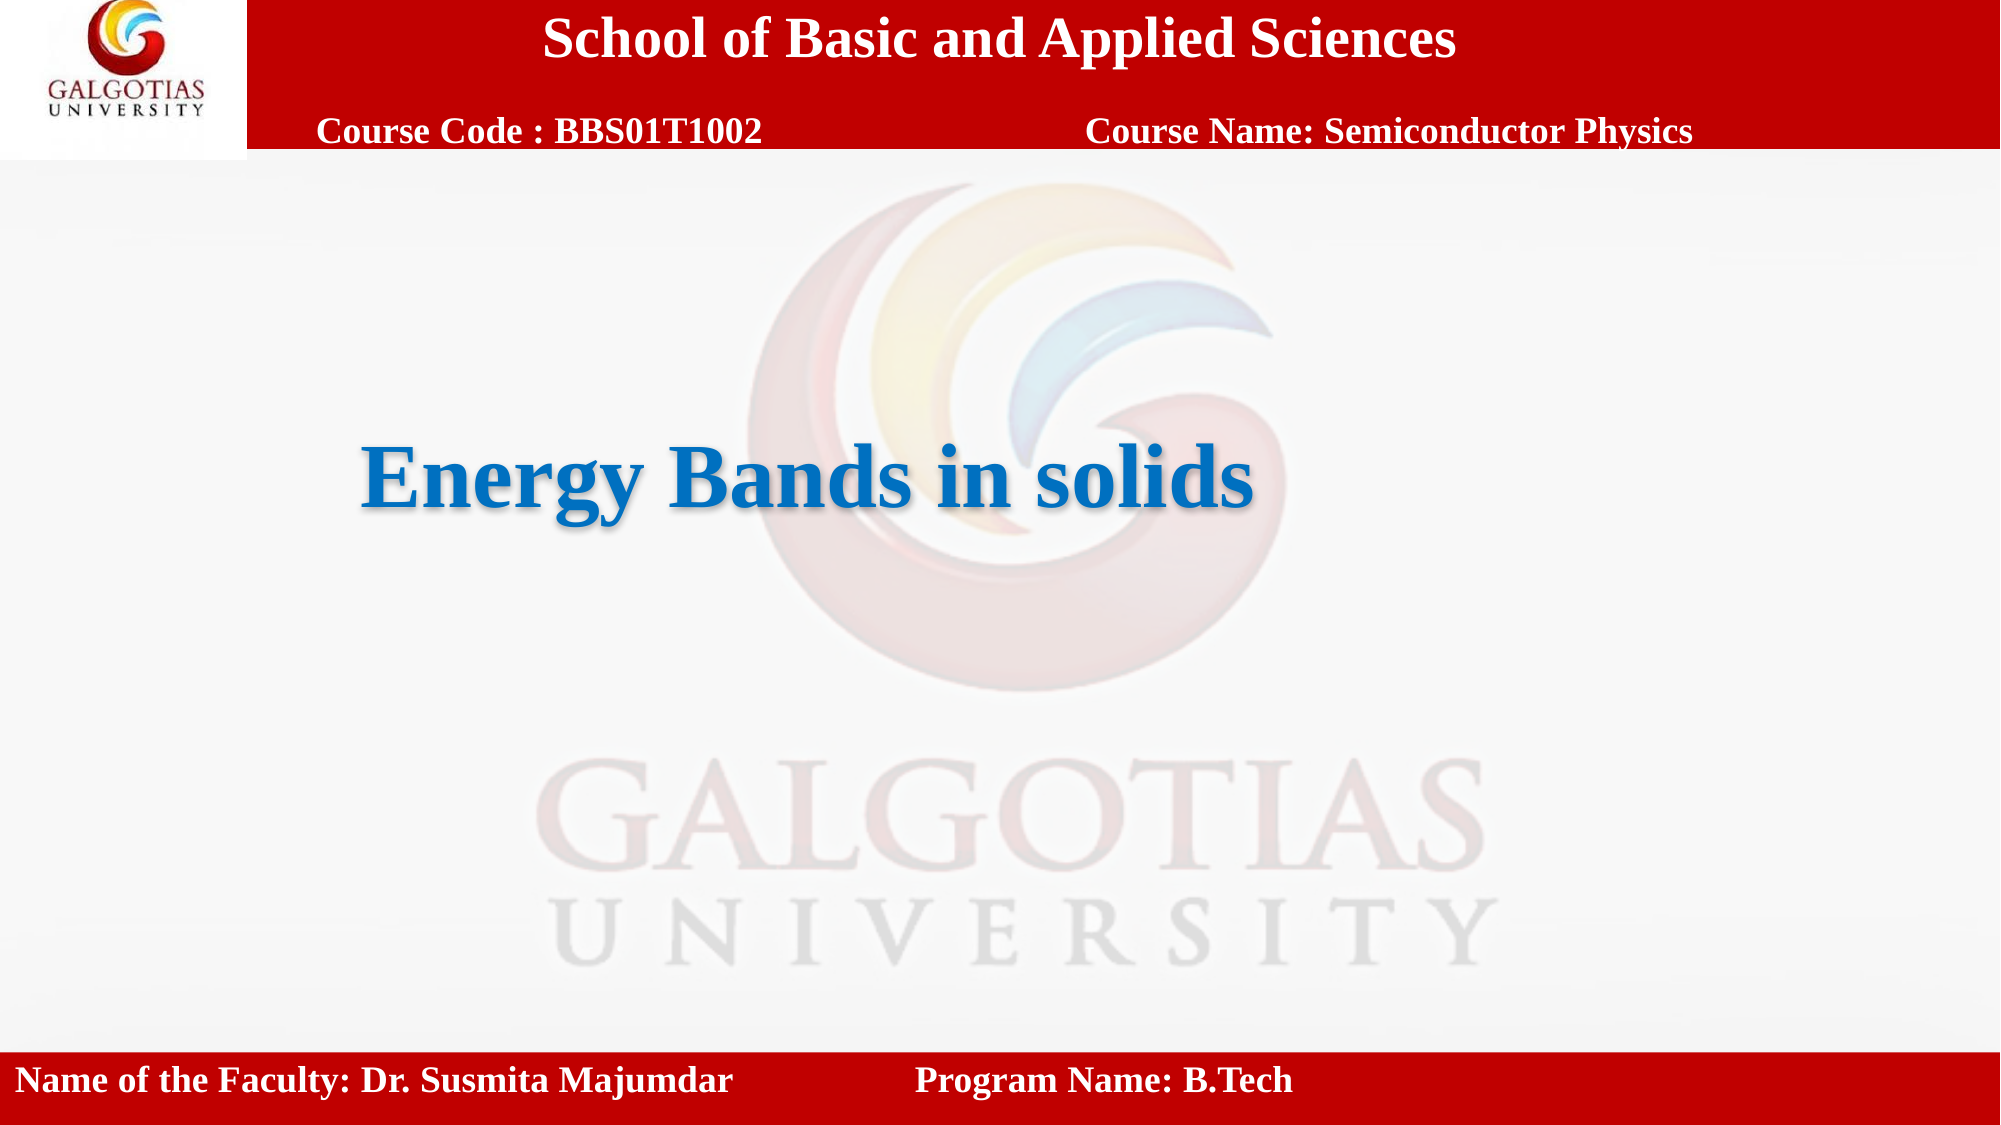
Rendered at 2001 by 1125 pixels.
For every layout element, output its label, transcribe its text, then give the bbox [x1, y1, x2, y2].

text_box Name of the Faculty: Dr. Susmita Majumdar Program Name: B.Tech [0, 1052, 2000, 1125]
text_box Energy Bands in solids [322, 408, 1791, 533]
text_box School of Basic and Applied Sciences Course Code : BBS01T1002 Course Name: Semiconductor Physics [247, 0, 2000, 149]
picture [0, 0, 247, 160]
